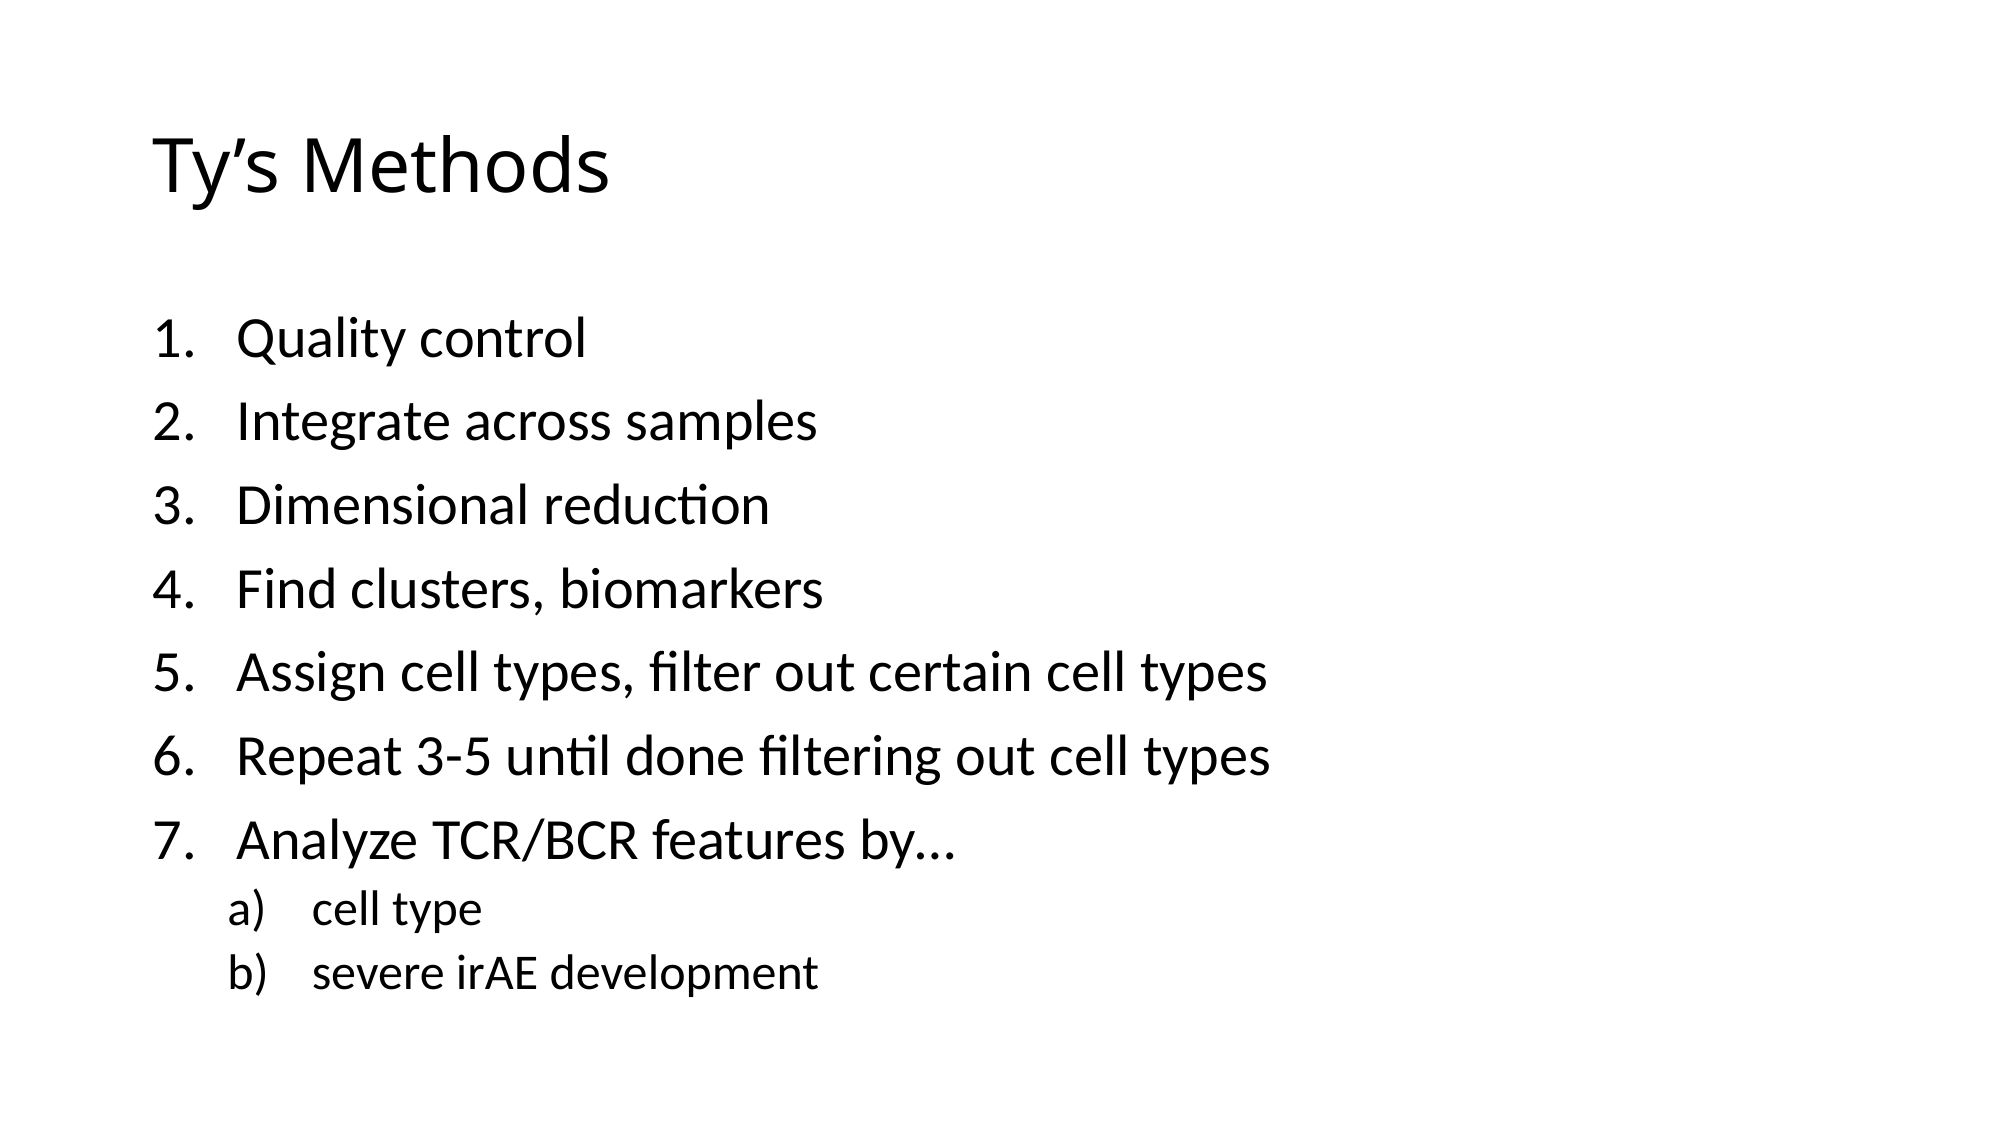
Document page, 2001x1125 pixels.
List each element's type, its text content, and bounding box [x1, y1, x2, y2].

list Quality control Integrate across samples Dimensional reduction Find clusters, biomarkers Assign cell types, filter out certain cell types Repeat 3-5 until done filtering out cell types Analyze TCR/BCR features by… cell type severe irAE development [137, 299, 1863, 1014]
title Ty’s Methods [137, 59, 1863, 278]
